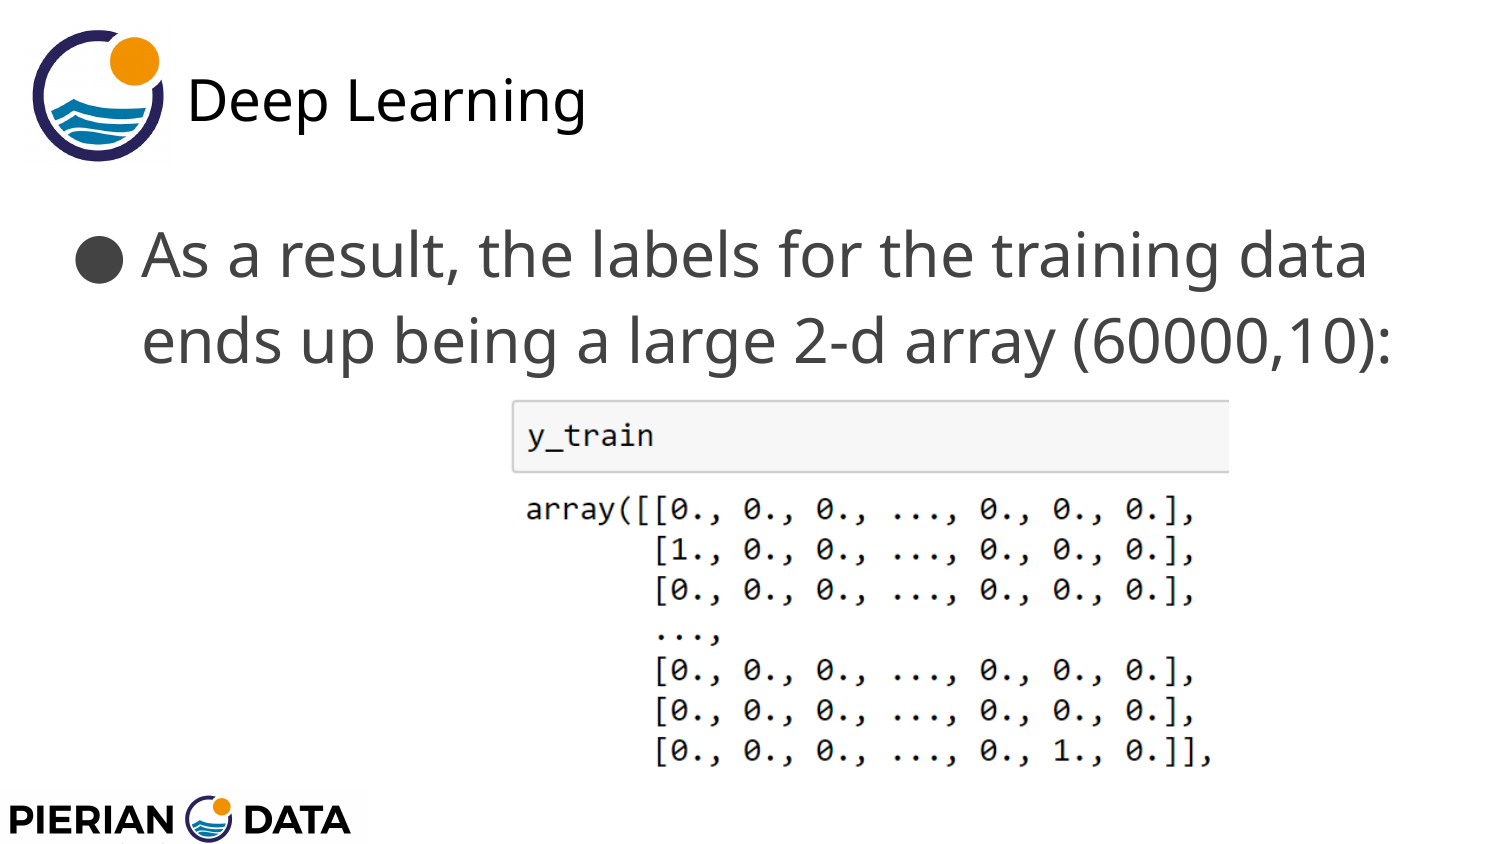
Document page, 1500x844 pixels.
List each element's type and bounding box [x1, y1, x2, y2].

picture [24, 24, 172, 167]
title [172, 48, 1449, 143]
list [51, 189, 1449, 750]
picture [507, 394, 1230, 788]
picture [0, 787, 368, 844]
